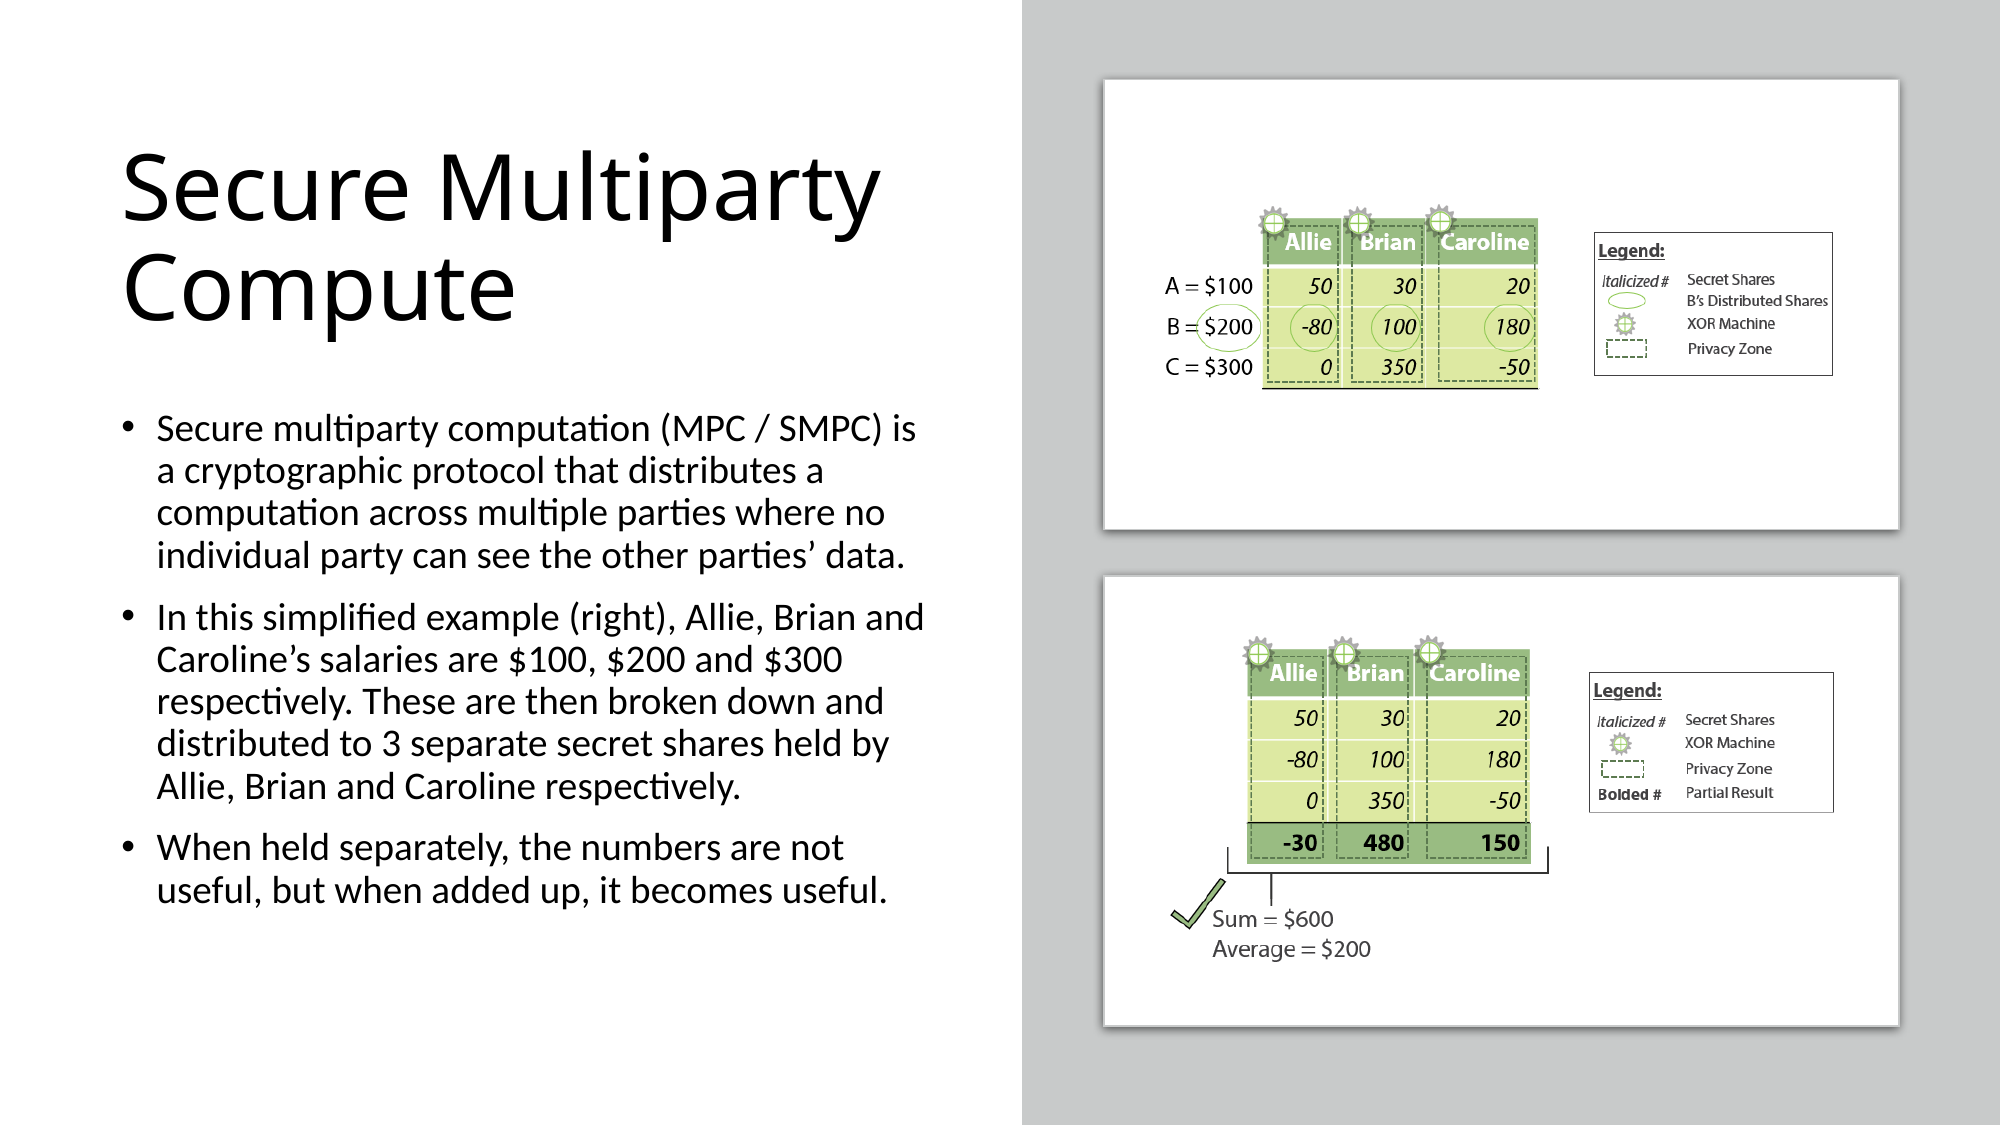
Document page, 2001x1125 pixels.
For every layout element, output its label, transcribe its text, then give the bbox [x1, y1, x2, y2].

picture [1151, 201, 1852, 408]
text_box [1103, 78, 1900, 530]
picture [1163, 634, 1840, 968]
list Secure multiparty computation (MPC / SMPC) is a cryptographic protocol that distributes a computation across multiple parties where no individual party can see the other parties’ data. In this simplified example (right), Allie, Brian and Caroline’s salaries are $100, $200 and $300 respectively. These are then broken down and distributed to 3 separate secret shares held by Allie, Brian and Caroline respectively. When held separately, the numbers are not useful, but when added up, it becomes useful. [106, 399, 944, 1021]
text_box [1021, 0, 2000, 1125]
text_box [1103, 575, 1900, 1027]
title Secure Multiparty Compute [106, 103, 944, 379]
